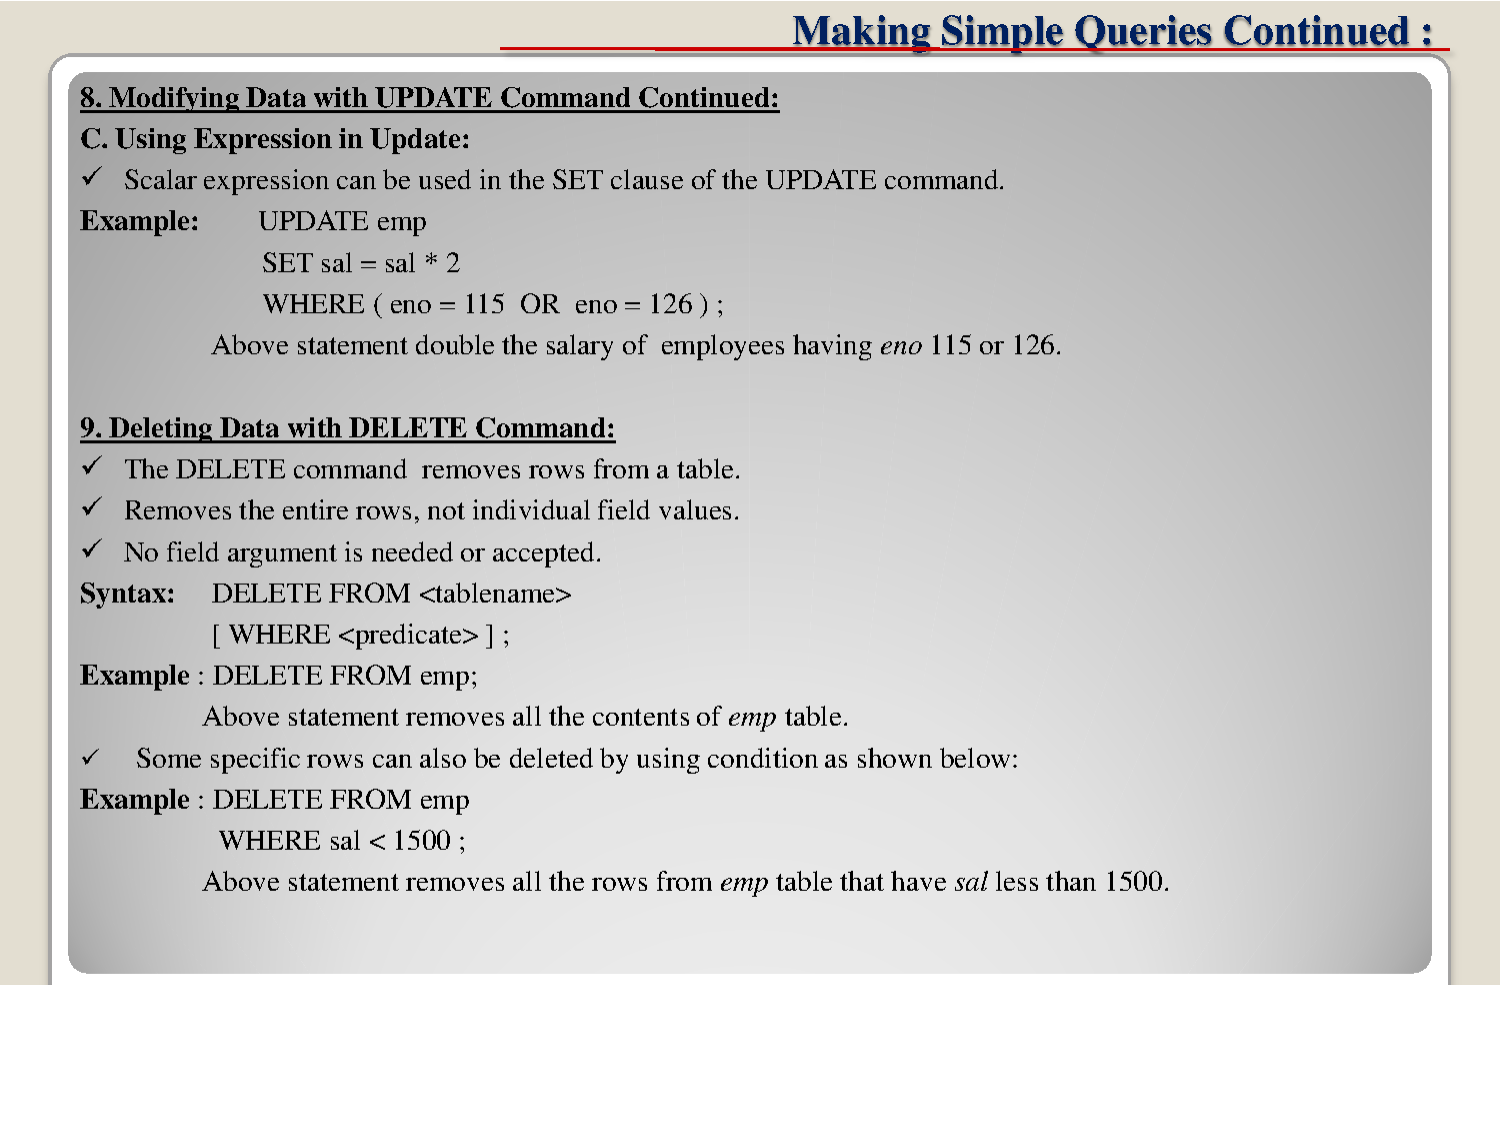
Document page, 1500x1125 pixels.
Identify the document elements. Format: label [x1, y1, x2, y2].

picture [0, 1, 1500, 985]
